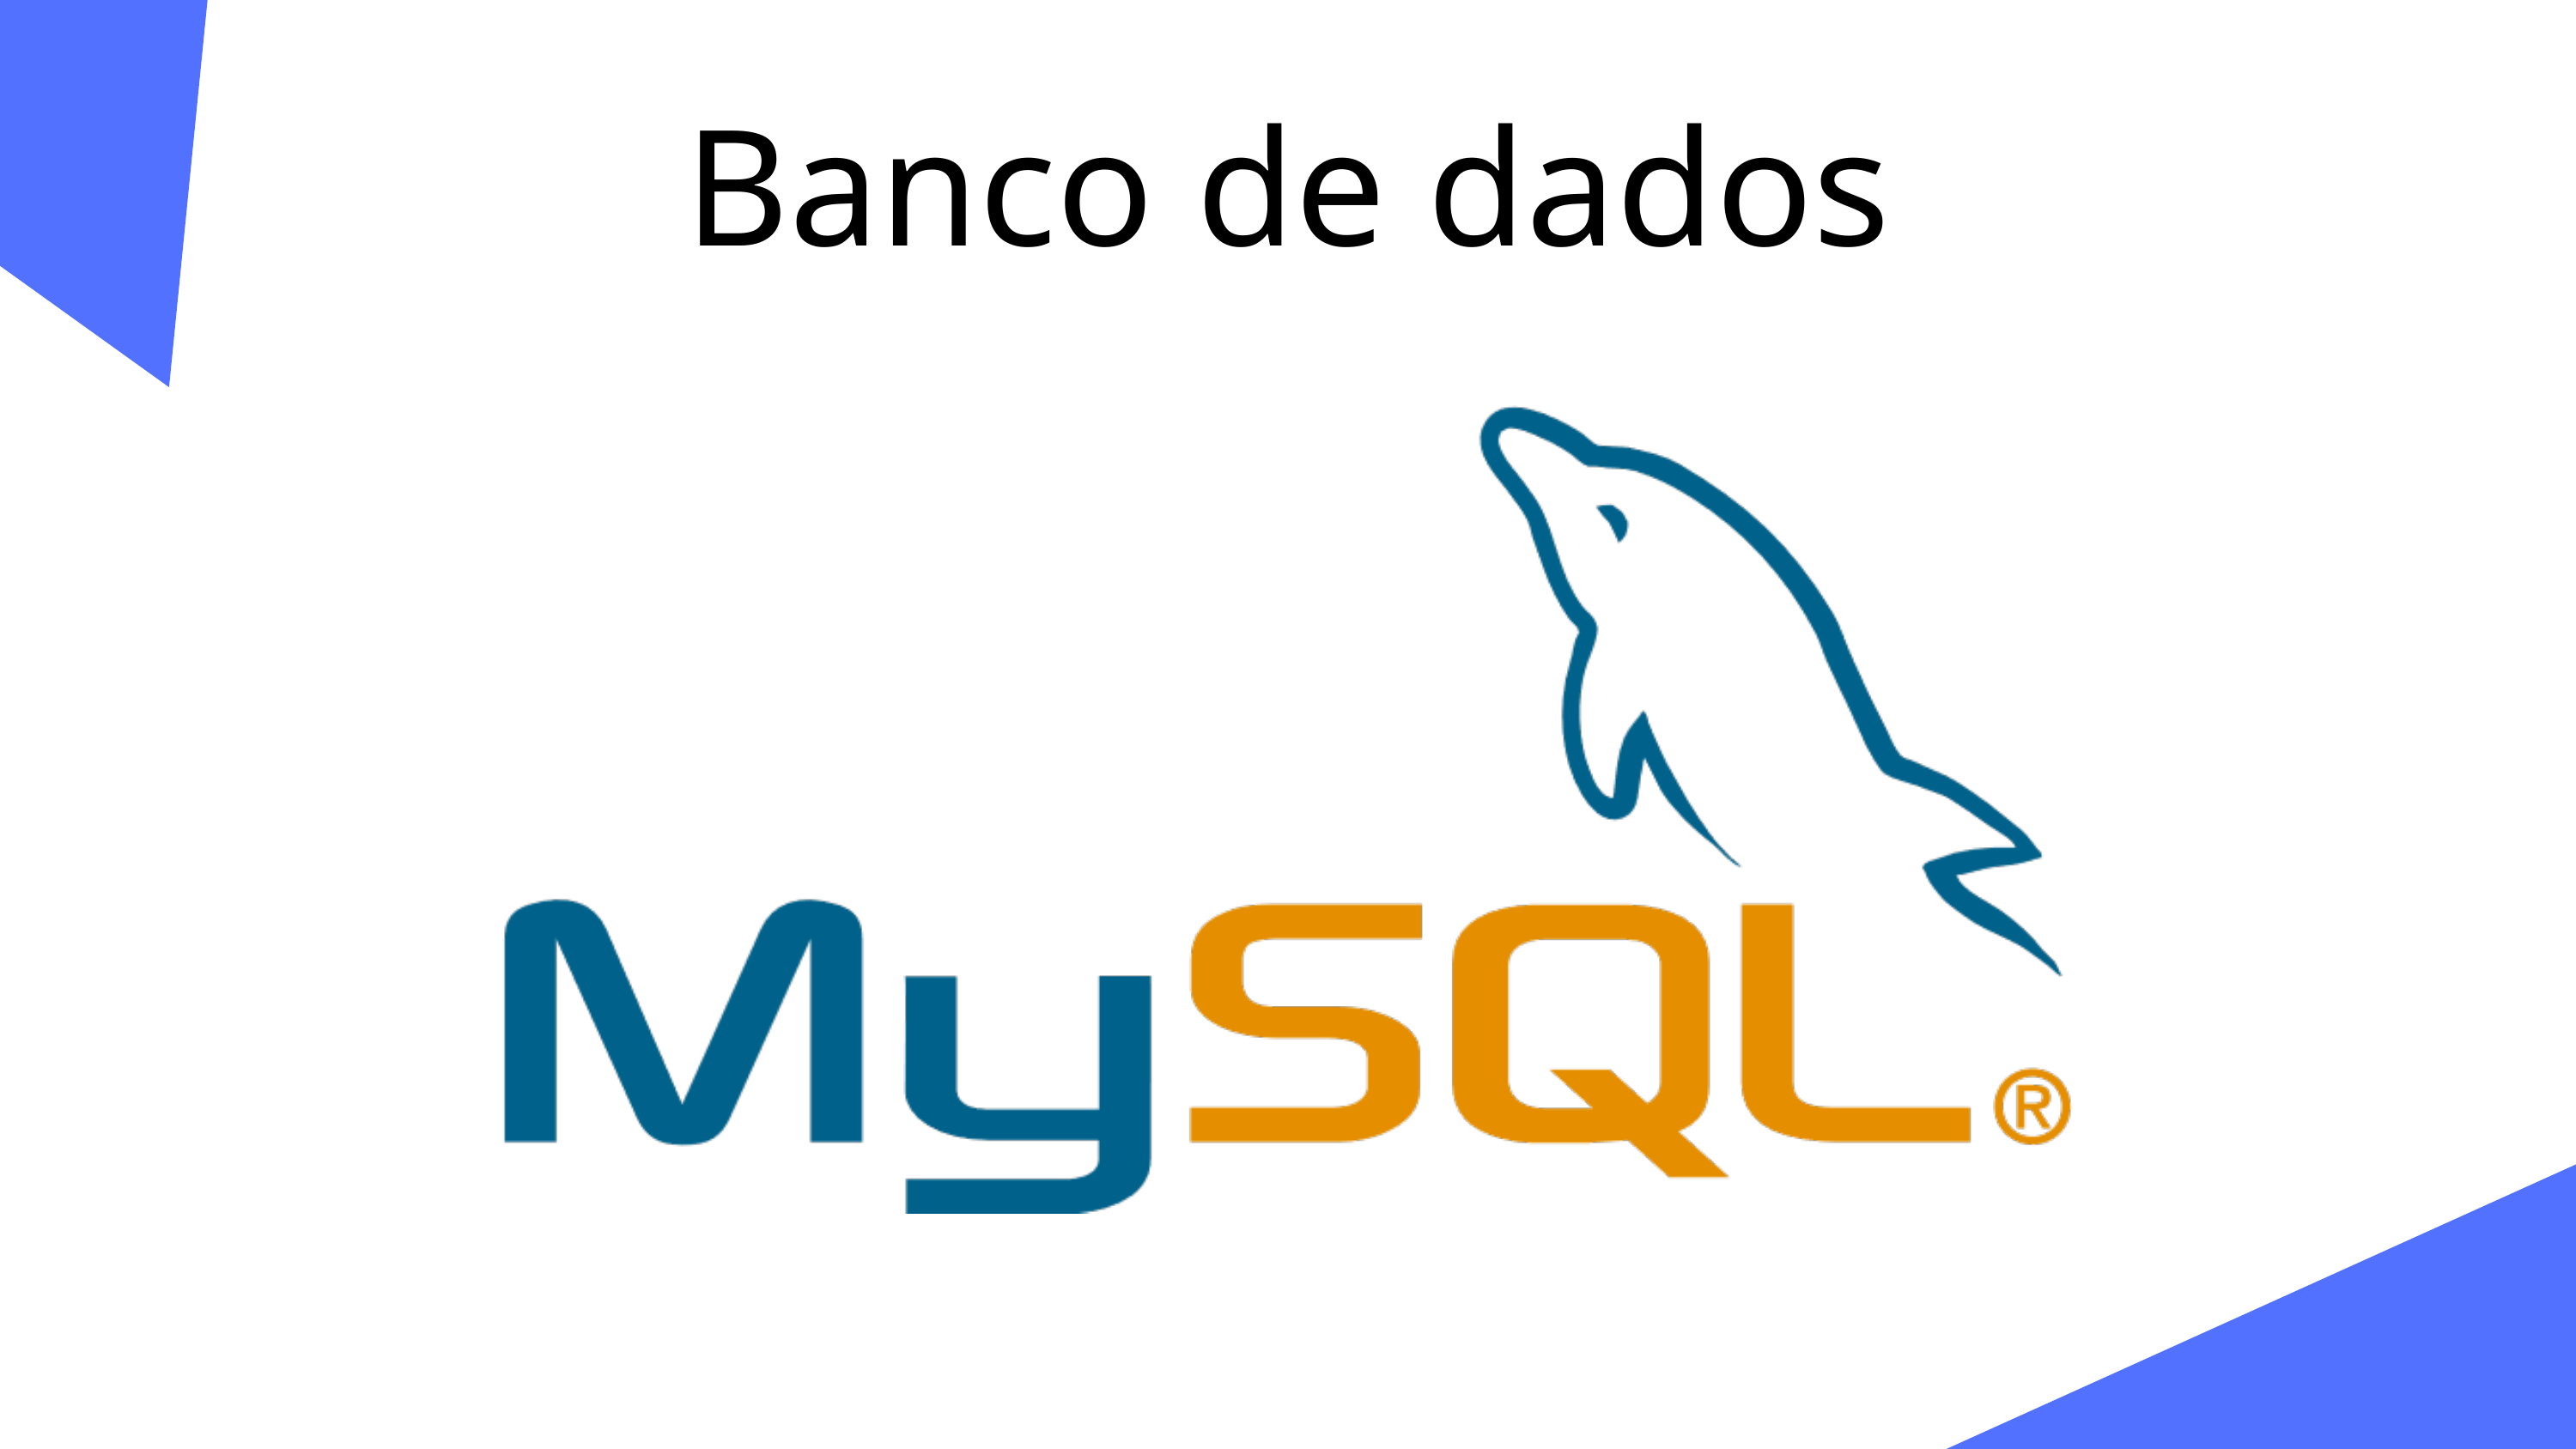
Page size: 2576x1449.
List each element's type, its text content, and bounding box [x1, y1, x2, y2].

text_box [0, 0, 489, 194]
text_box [1971, 1050, 2576, 1449]
text_box Banco de dados [431, 52, 2145, 278]
picture [501, 386, 2075, 1214]
